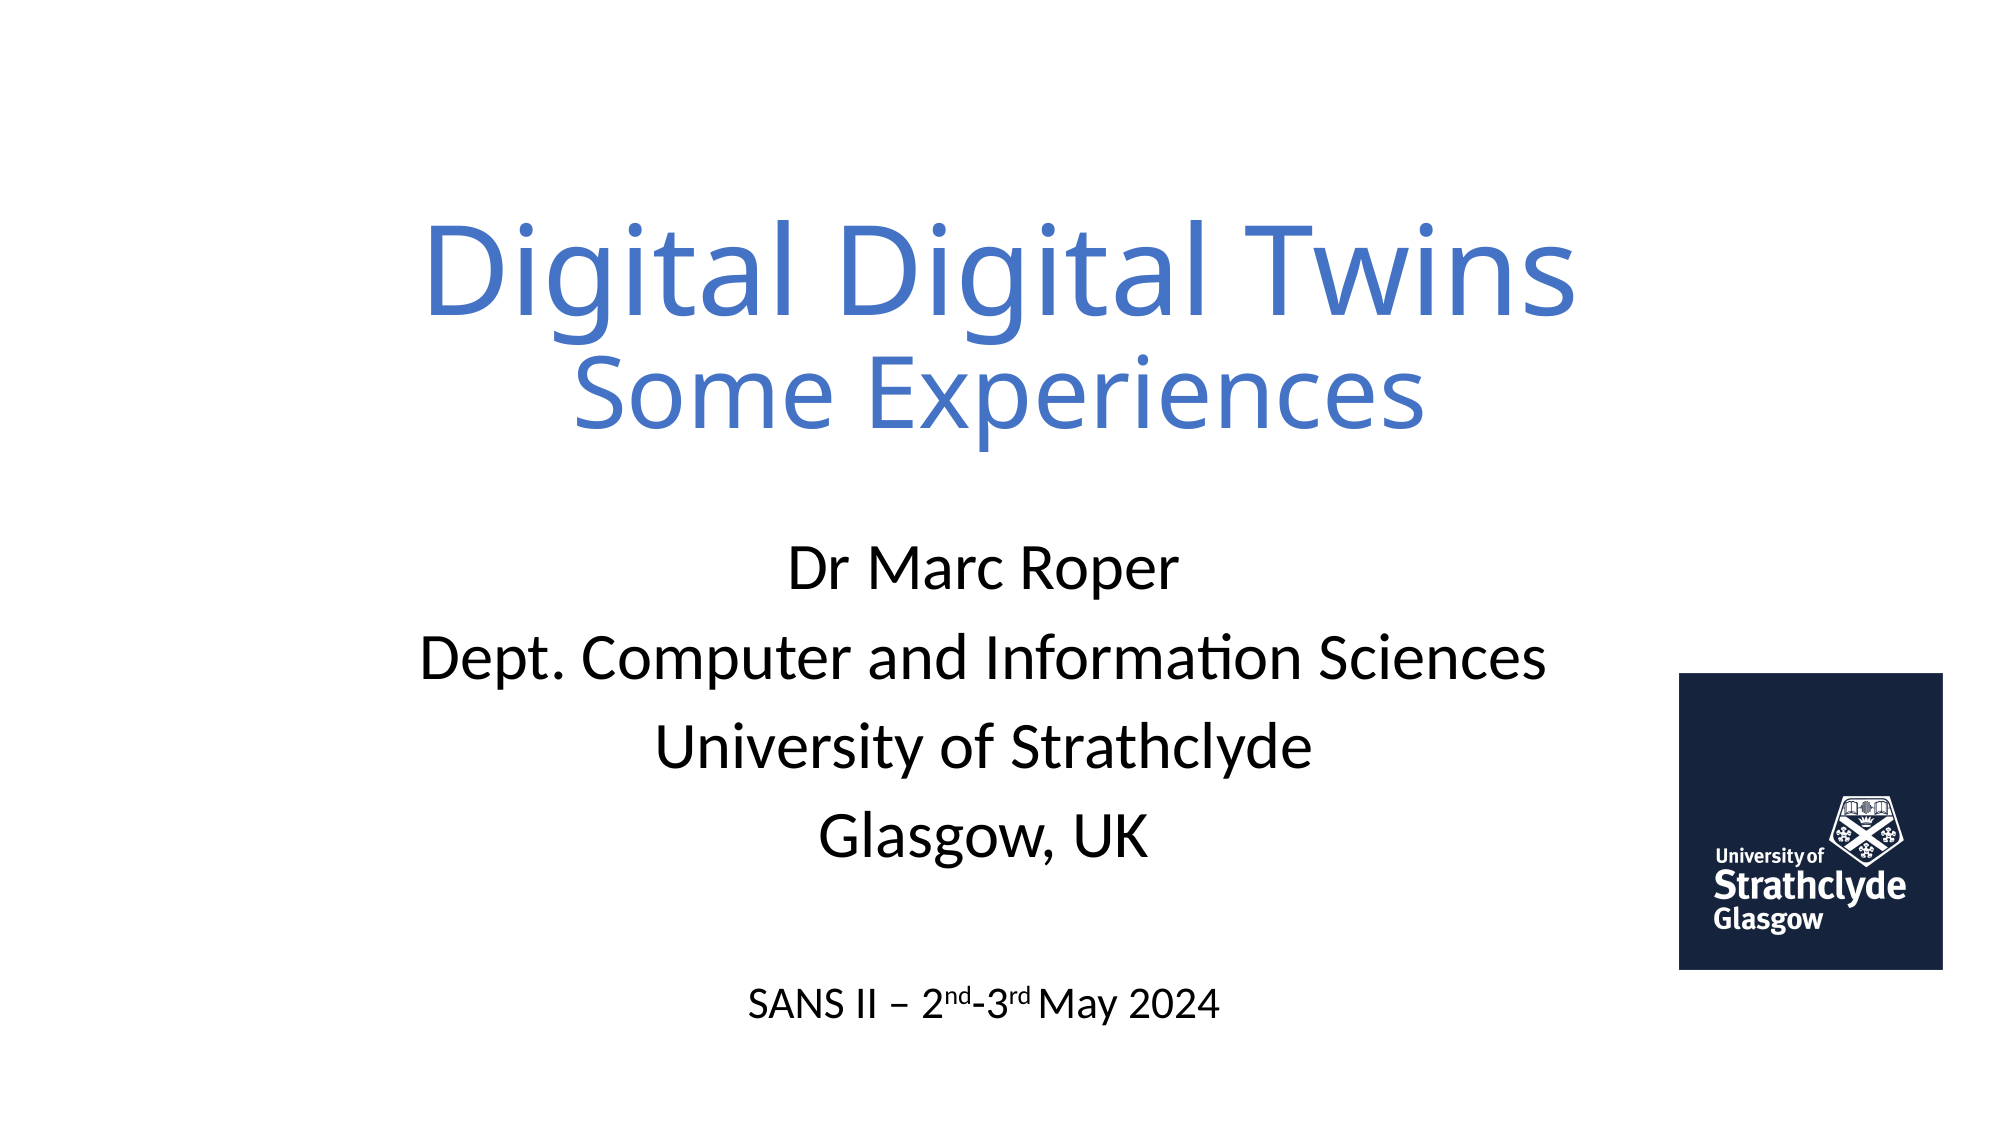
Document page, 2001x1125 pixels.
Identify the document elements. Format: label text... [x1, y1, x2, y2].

text_box Dr Marc Roper Dept. Computer and Information Sciences University of Strathclyde Glasgow, UK SANS II – 2nd-3rd May 2024 [234, 525, 1734, 1037]
picture [1679, 673, 1944, 970]
text_box Digital Digital Twins Some Experiences [107, 77, 1893, 458]
